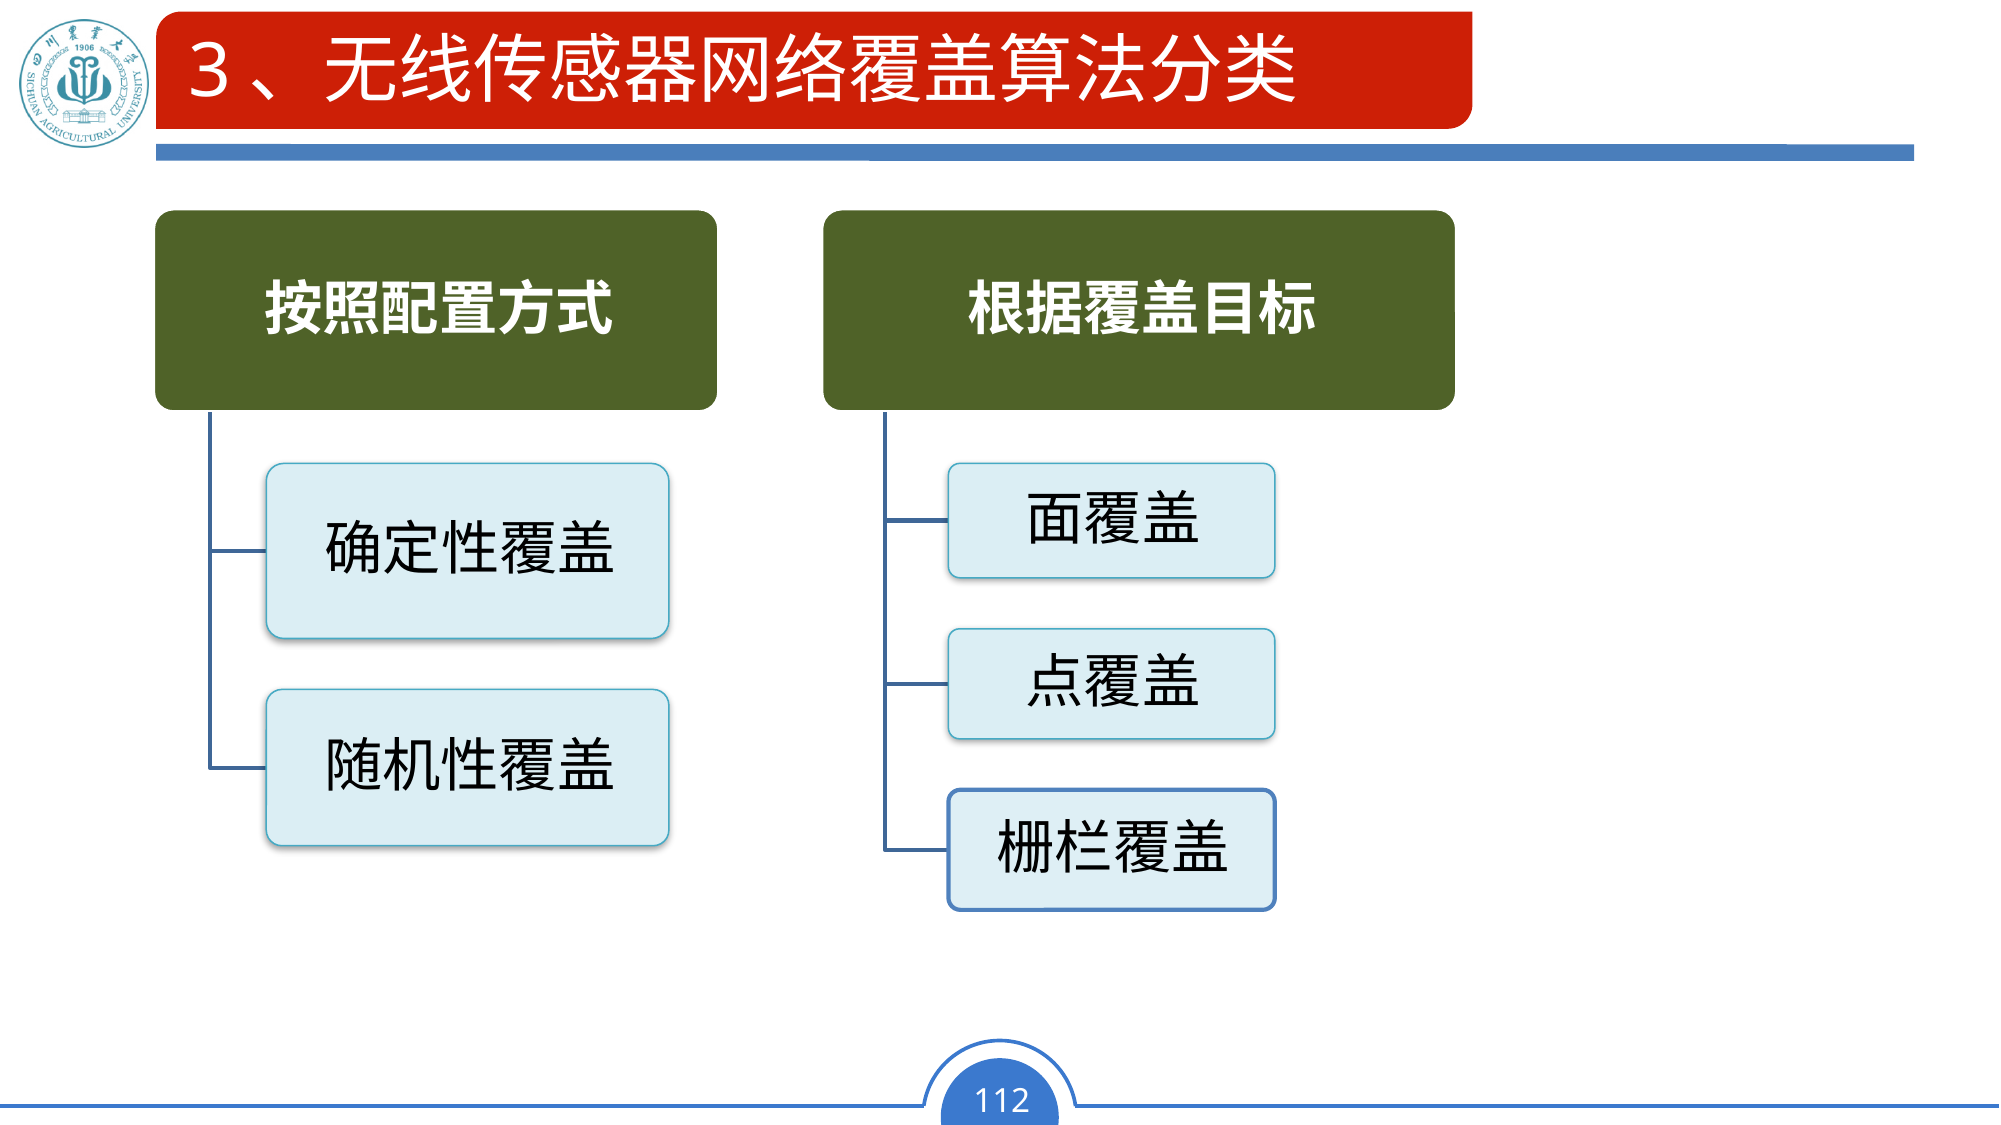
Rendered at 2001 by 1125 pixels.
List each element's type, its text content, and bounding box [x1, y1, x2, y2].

title 3、无线传感器网络覆盖算法分类 [173, 14, 1910, 126]
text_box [137, 207, 1473, 911]
